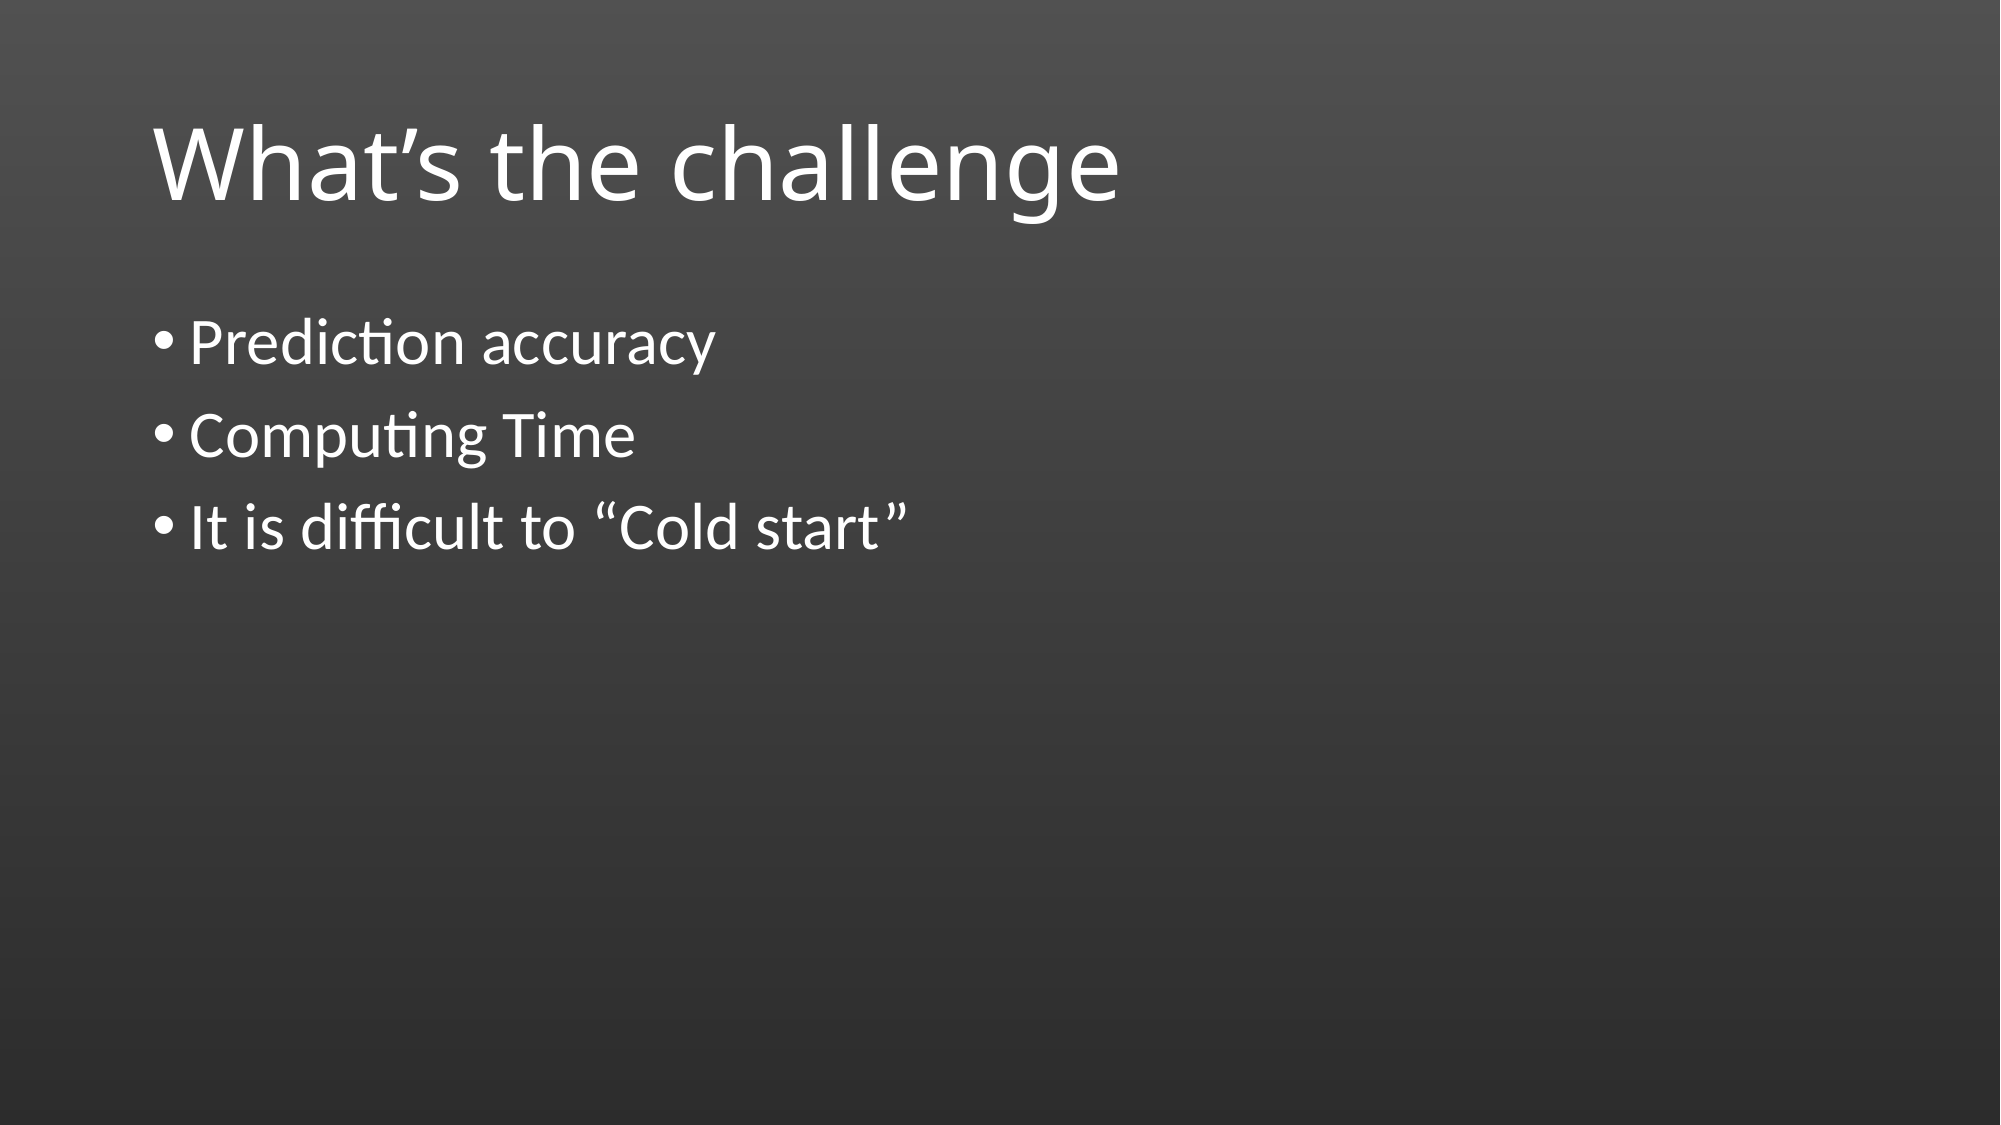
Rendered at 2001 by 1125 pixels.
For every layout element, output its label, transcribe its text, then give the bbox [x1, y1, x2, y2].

list Prediction accuracy Computing Time It is difficult to “Cold start” [137, 299, 1863, 1014]
title What’s the challenge [137, 59, 1863, 278]
